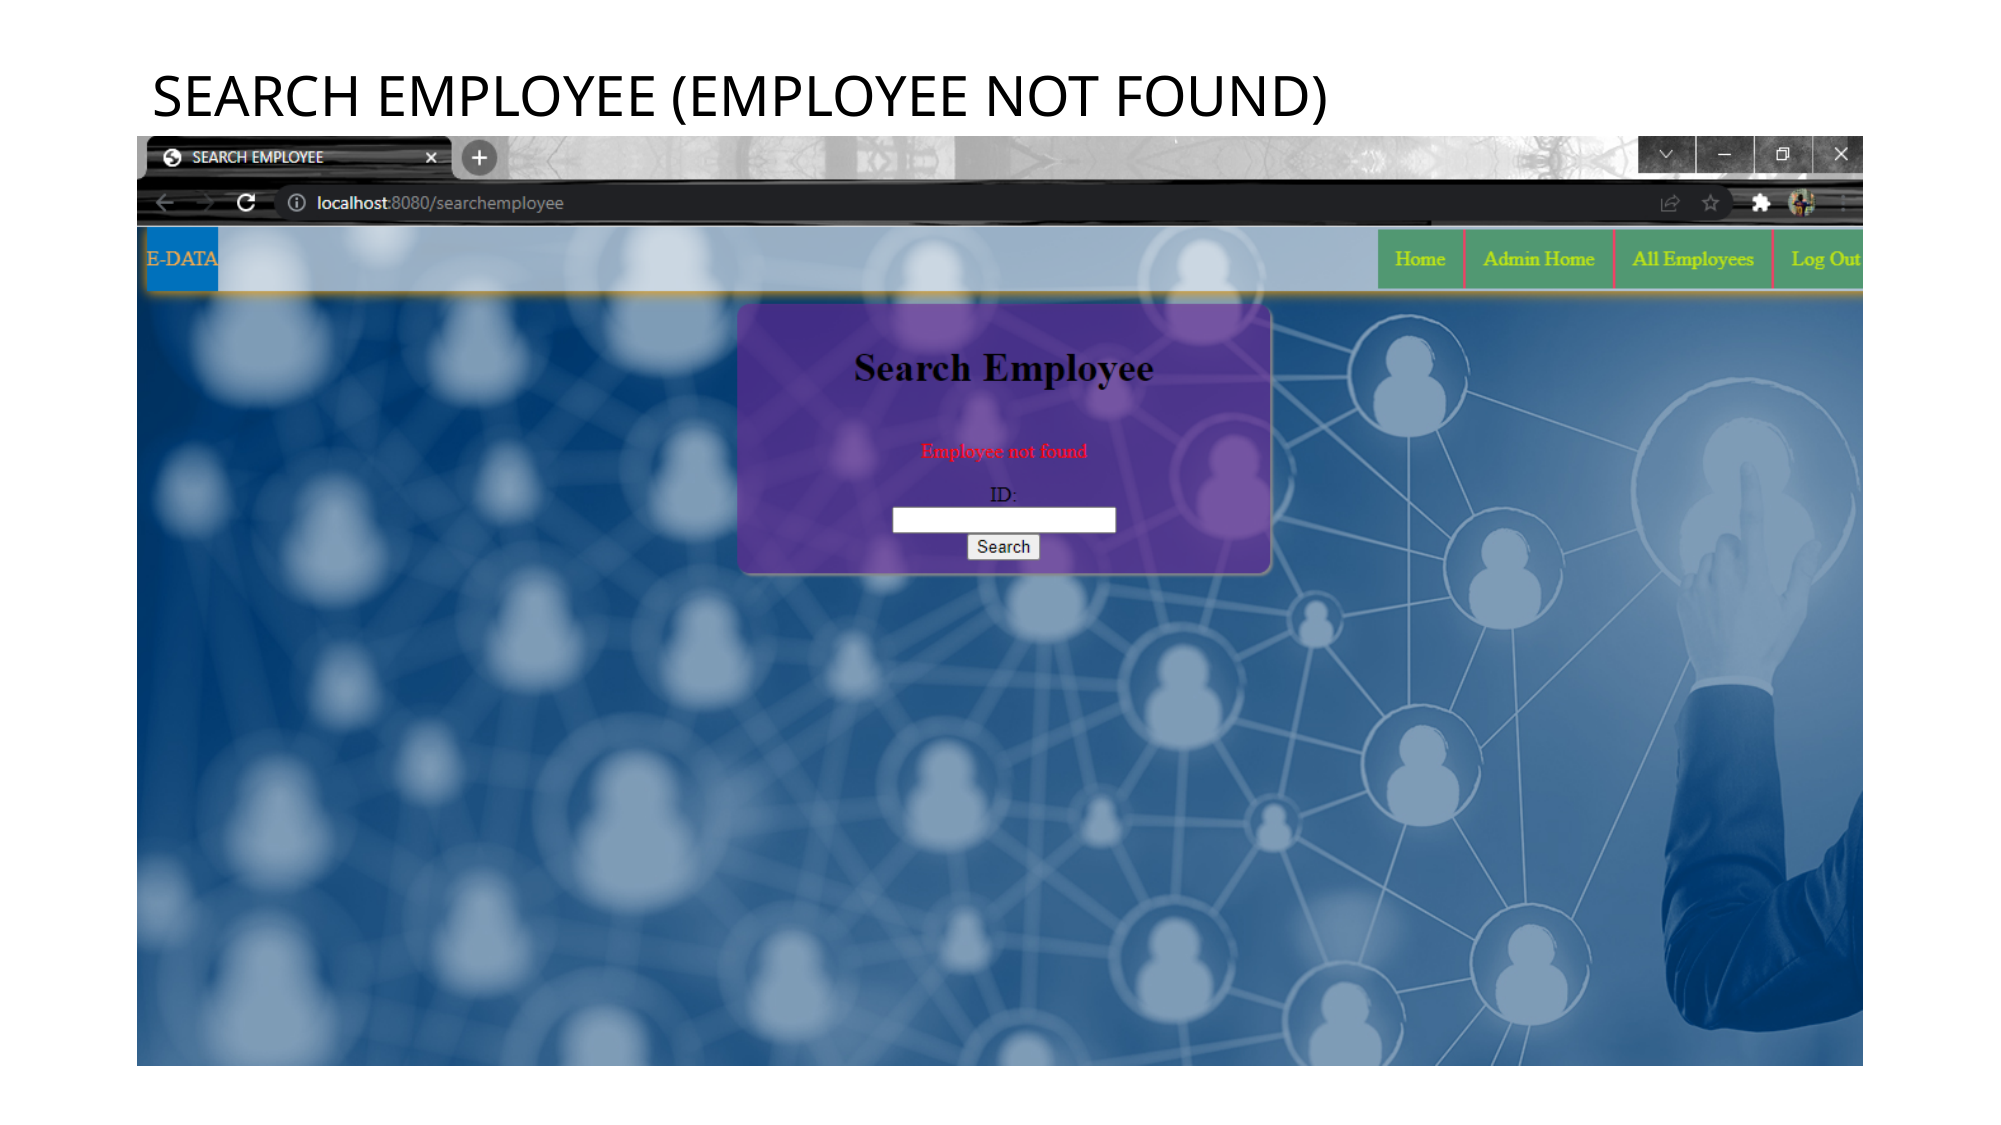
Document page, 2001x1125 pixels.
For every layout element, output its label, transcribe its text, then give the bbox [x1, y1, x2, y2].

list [137, 136, 1863, 1066]
title SEARCH EMPLOYEE (EMPLOYEE NOT FOUND) [137, 59, 1863, 136]
